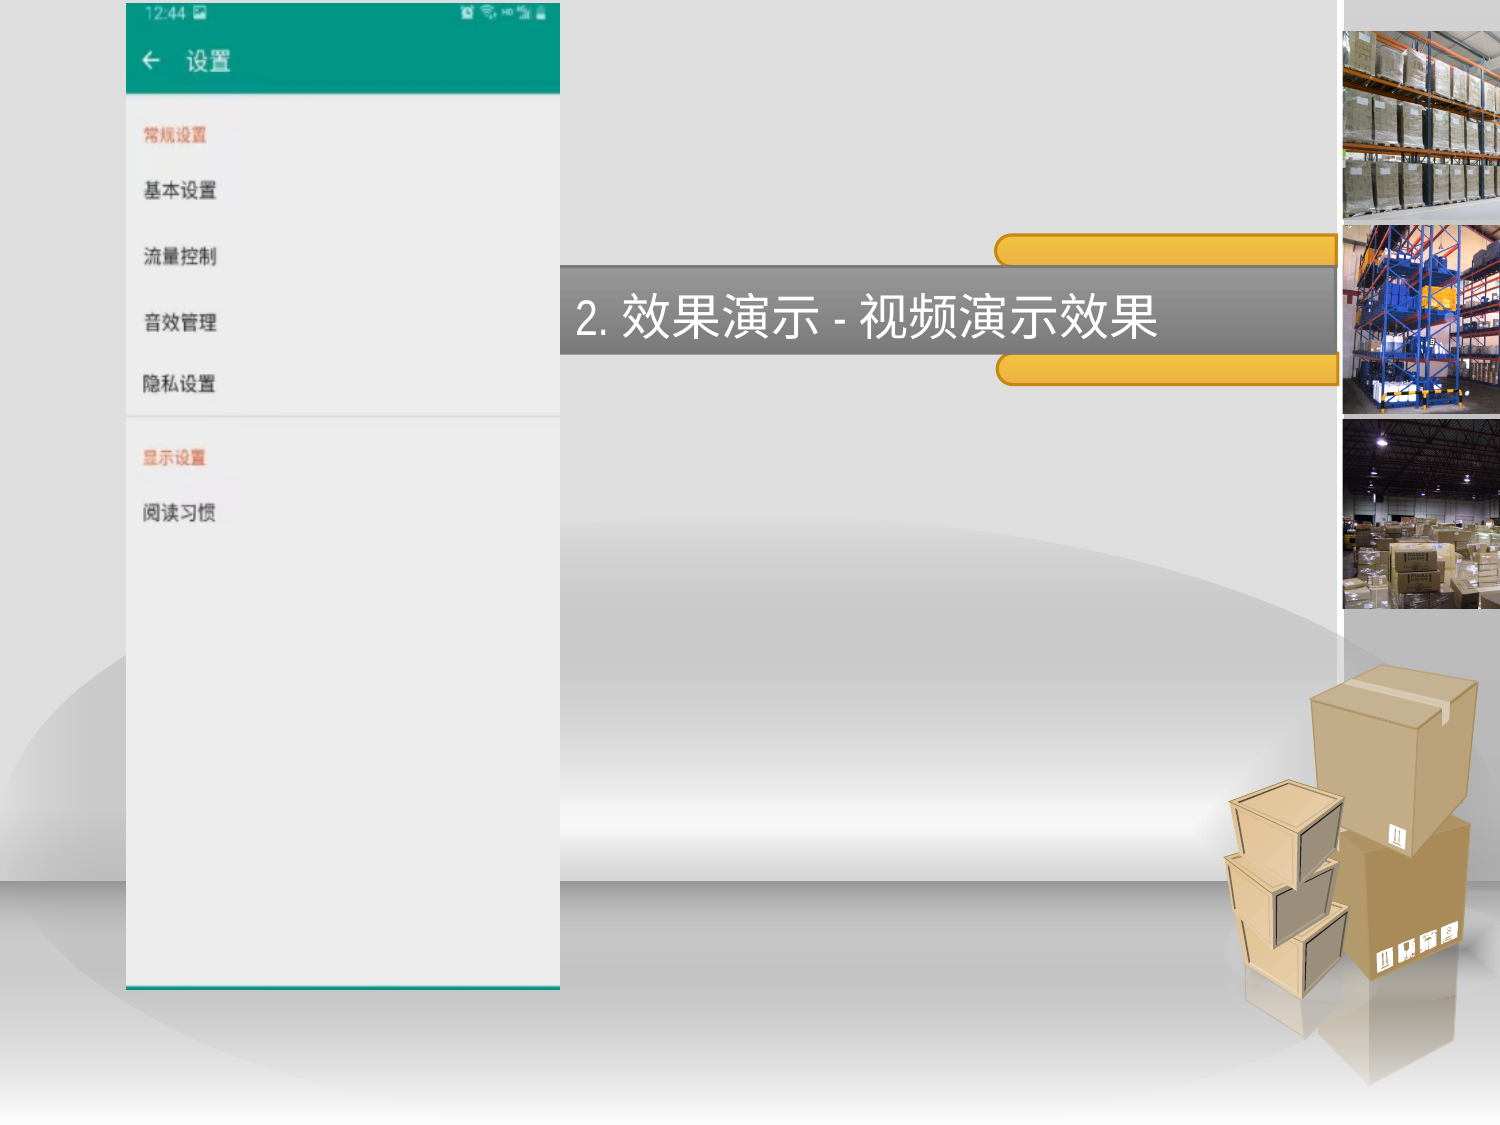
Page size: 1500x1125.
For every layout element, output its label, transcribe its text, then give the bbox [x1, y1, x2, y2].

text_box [125, 2, 561, 991]
title 2.效果演示-视频演示效果 [561, 276, 1293, 354]
text_box [561, 266, 1336, 354]
picture [1342, 419, 1500, 609]
text_box [997, 353, 1338, 385]
picture [1342, 225, 1500, 414]
text_box [995, 235, 1337, 267]
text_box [0, 664, 1500, 1125]
picture [1342, 31, 1500, 220]
